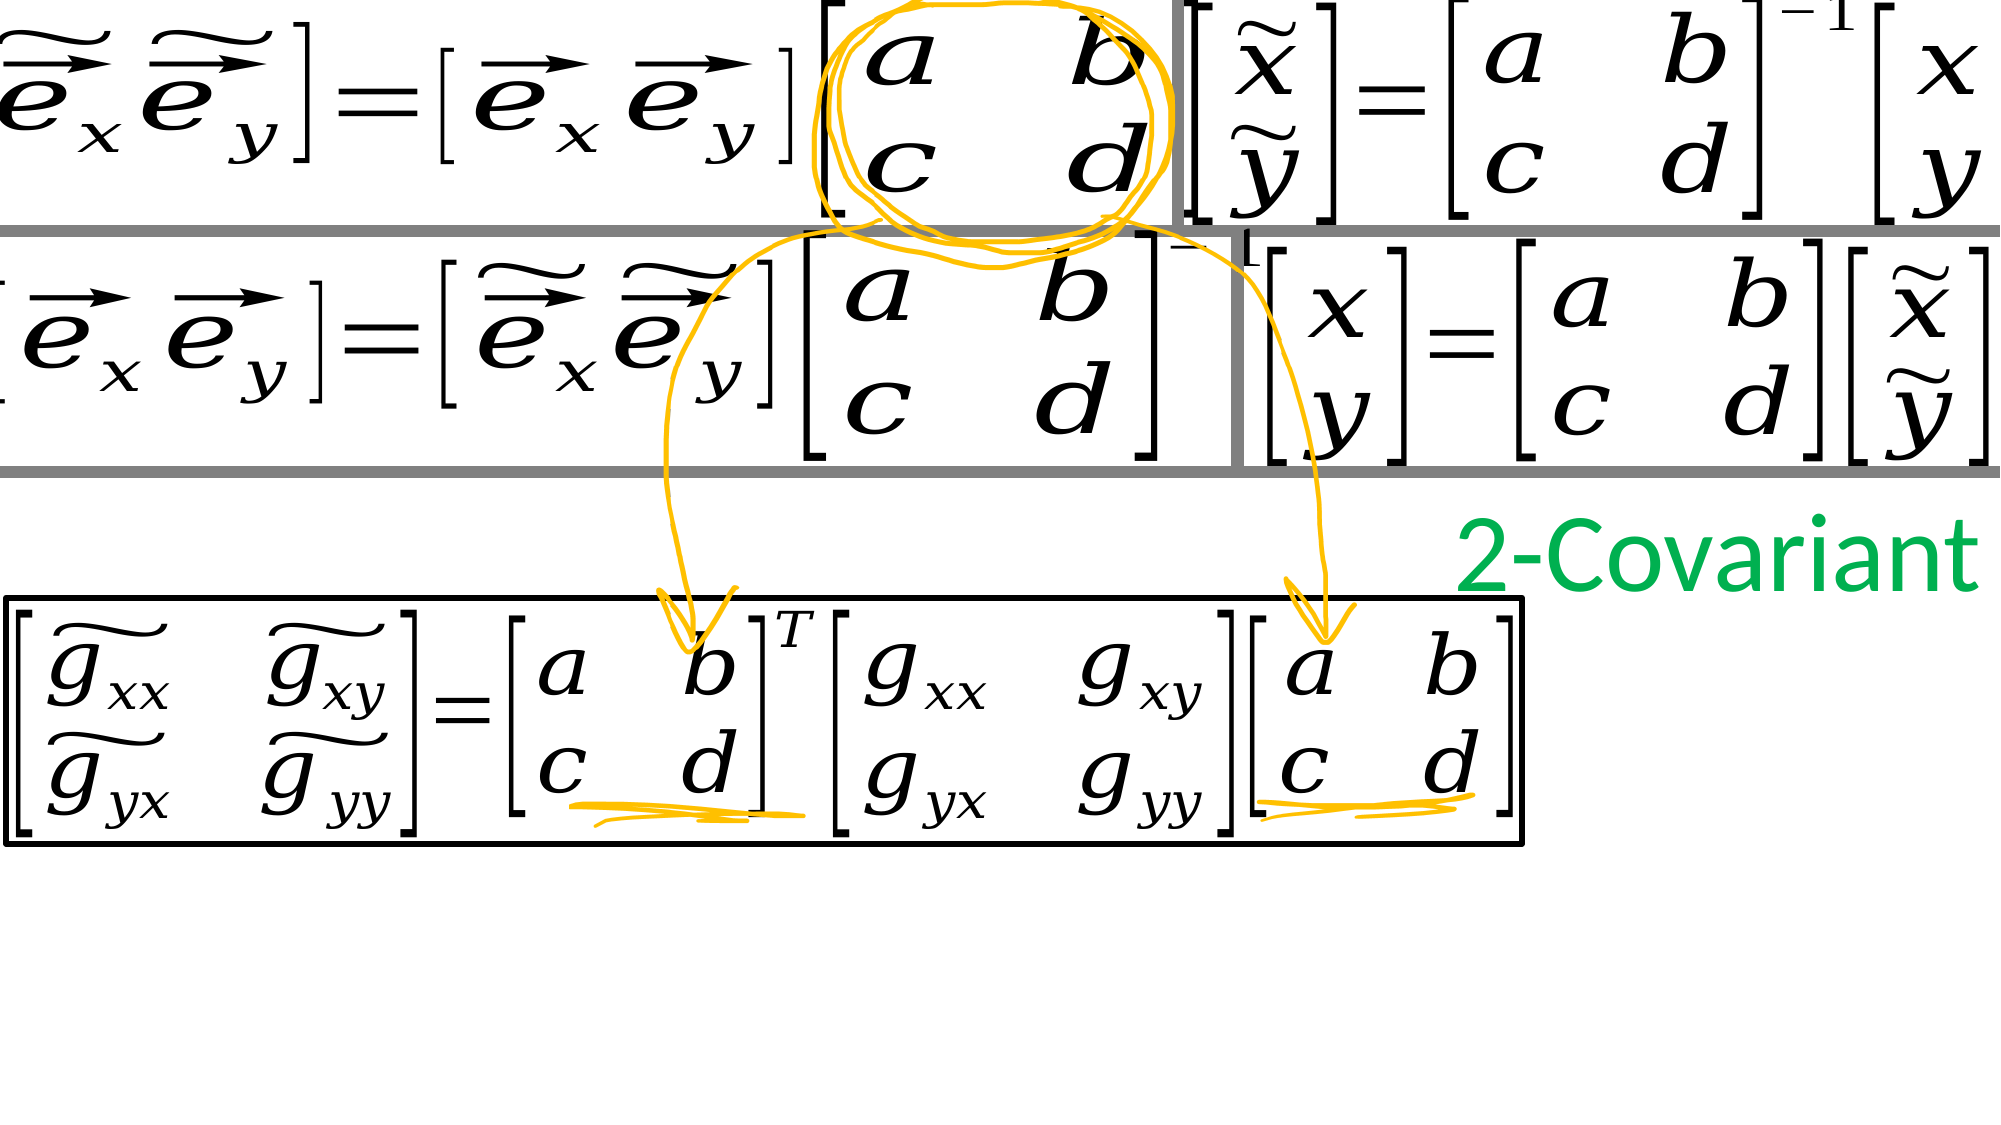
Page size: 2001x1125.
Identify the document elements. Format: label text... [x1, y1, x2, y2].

picture [569, 232, 1237, 471]
picture [569, 472, 1485, 838]
text_box 2-Covariant [1485, 507, 1963, 587]
picture [1238, 232, 1485, 471]
picture [569, 0, 1178, 231]
picture [1179, 0, 1485, 231]
